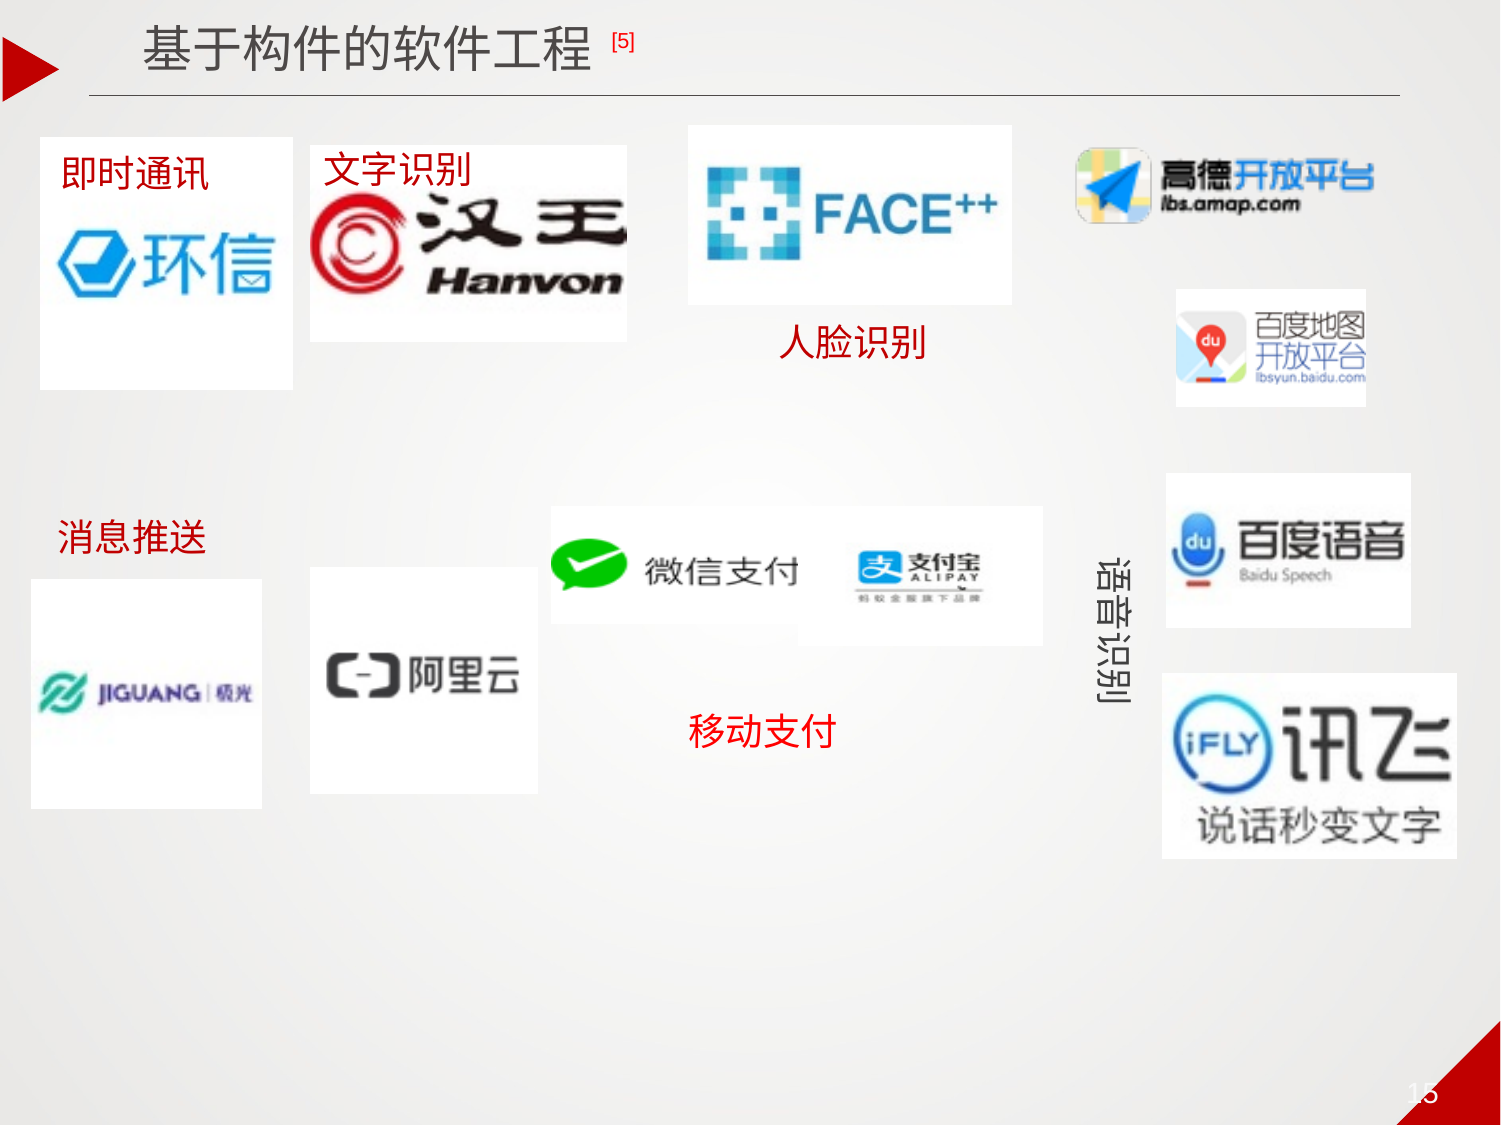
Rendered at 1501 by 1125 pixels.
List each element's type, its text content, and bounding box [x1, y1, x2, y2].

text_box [308, 139, 627, 342]
text_box 人脸识别 [763, 311, 1012, 372]
text_box [2, 36, 60, 102]
text_box 基于构件的软件工程 [5] [128, 5, 651, 85]
picture [0, 0, 1501, 1125]
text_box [551, 506, 1043, 646]
text_box 语音识别 [1069, 541, 1146, 709]
picture [1426, 1085, 1435, 1091]
text_box 移动支付 [673, 700, 854, 761]
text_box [40, 137, 293, 568]
